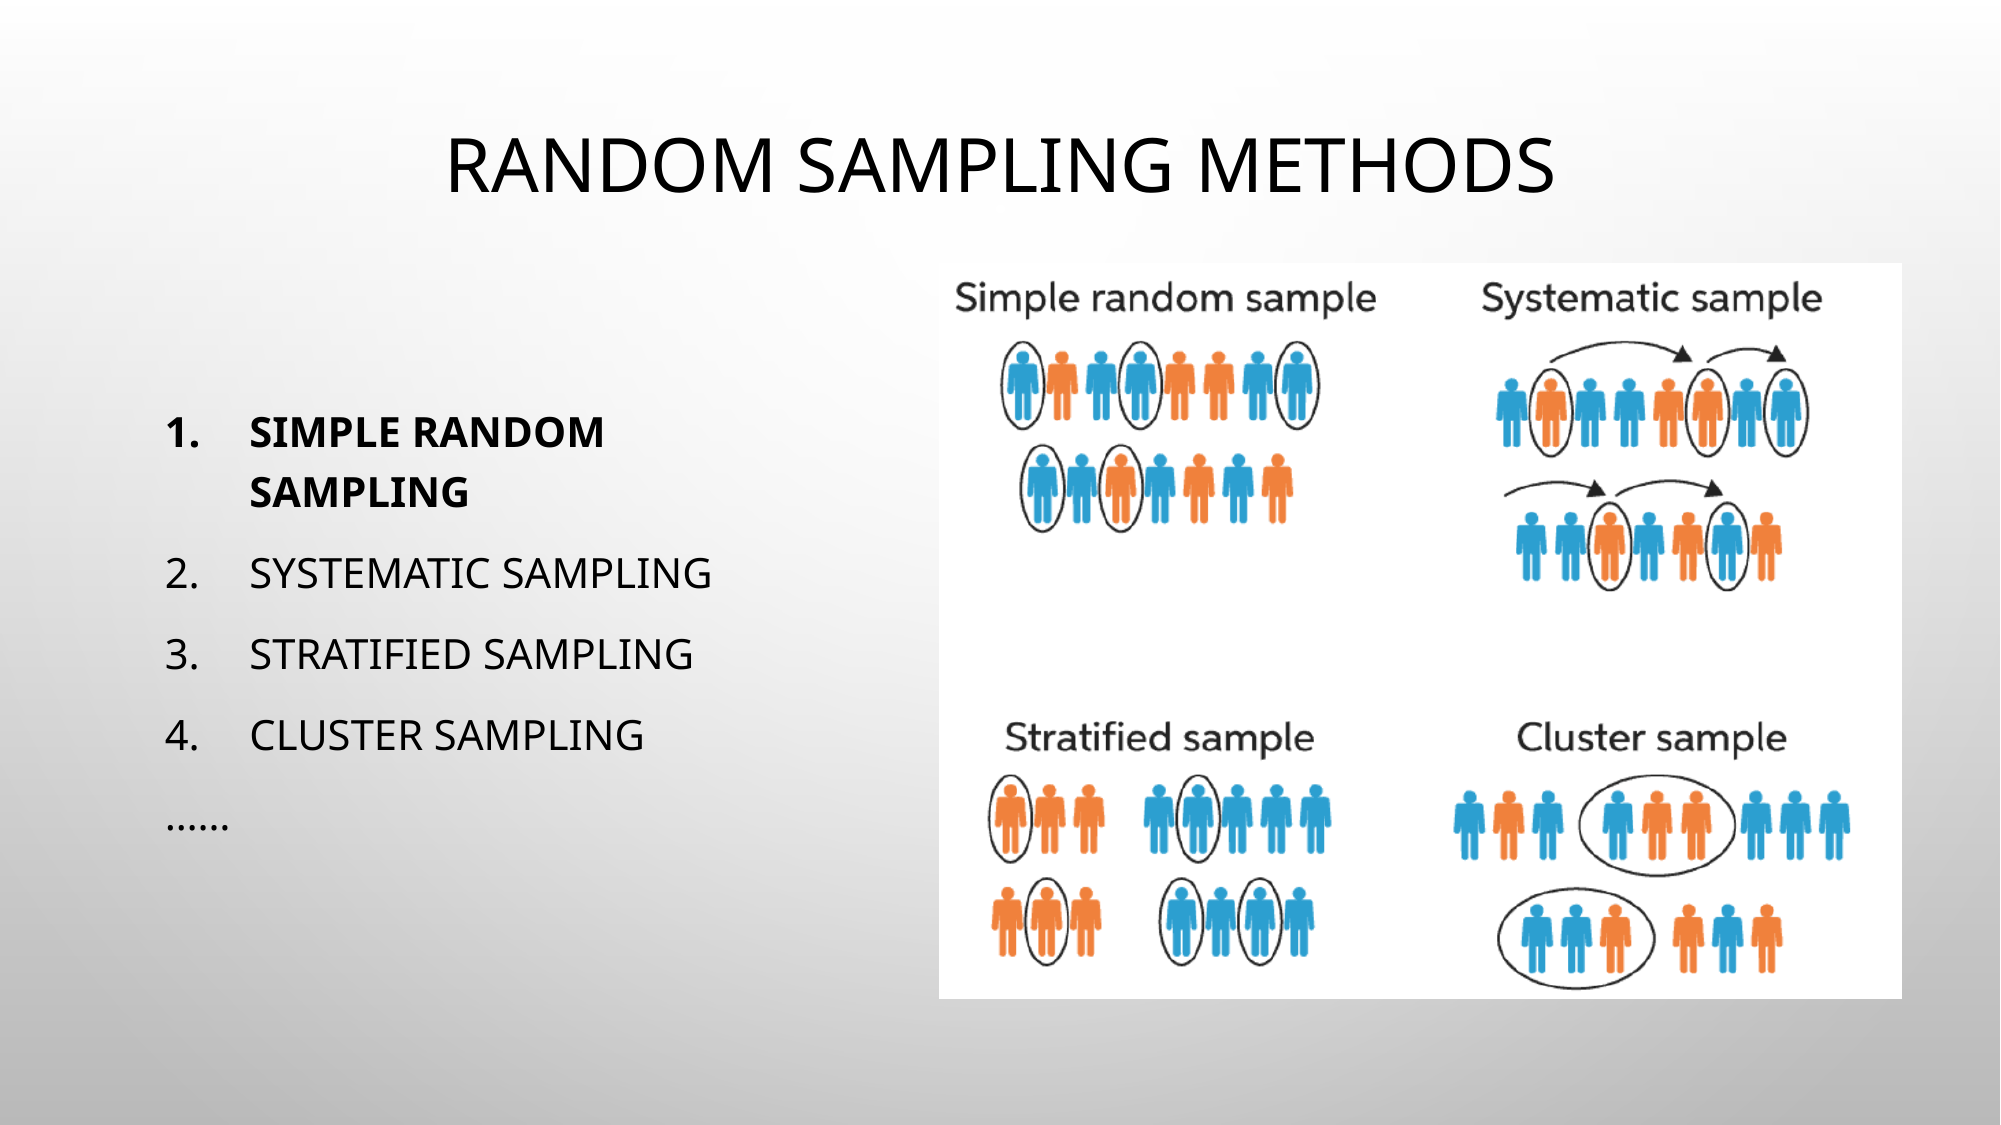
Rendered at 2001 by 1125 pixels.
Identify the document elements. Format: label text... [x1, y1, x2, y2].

title Random Sampling Methods [138, 59, 1864, 278]
picture [0, 0, 2000, 1125]
list Simple Random Sampling Systematic Sampling Stratified Sampling Cluster Sampling …… [149, 388, 819, 950]
